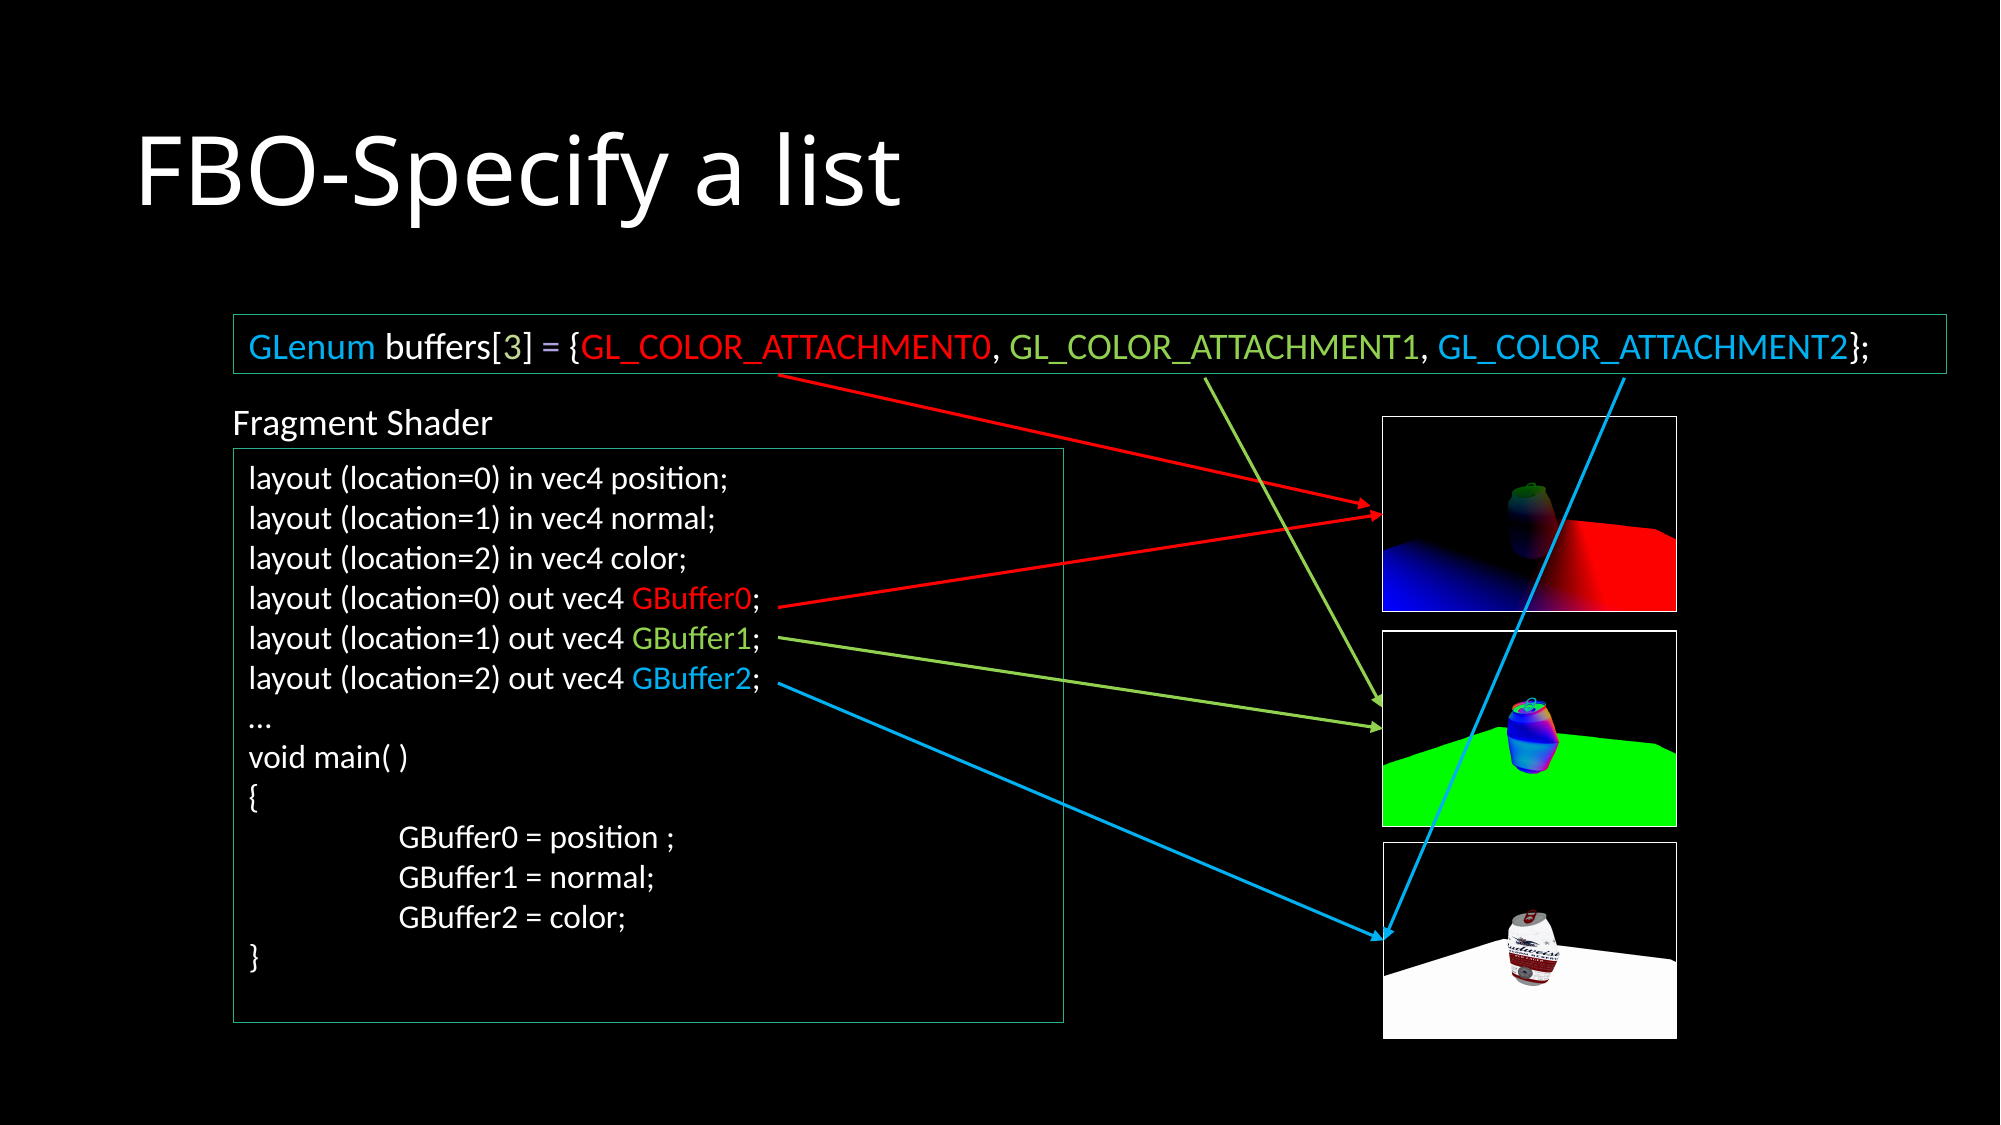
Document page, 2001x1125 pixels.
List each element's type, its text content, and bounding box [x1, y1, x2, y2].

picture [1625, 631, 1677, 826]
text_box Fragment Shader [217, 390, 617, 451]
picture [1625, 416, 1677, 612]
text_box layout (location=0) in vec4 position; layout (location=1) in vec4 normal; layout (location=2) in vec4 color; layout (location=0) out vec4 GBuffer0; layout (location=1) out vec4 GBuffer1; layout (location=2) out vec4 GBuffer2; … void main( ) { GBuffer0 = position ; GBuffer1 = normal; GBuffer2 = color; } [233, 448, 1064, 1023]
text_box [778, 374, 1625, 941]
text_box FBO-Specify a list [118, 95, 922, 234]
text_box GLenum buffers[3] = {GL_COLOR_ATTACHMENT0, GL_COLOR_ATTACHMENT1, GL_COLOR_ATTACHMENT2}; [233, 314, 1947, 374]
picture [1383, 843, 1677, 1038]
